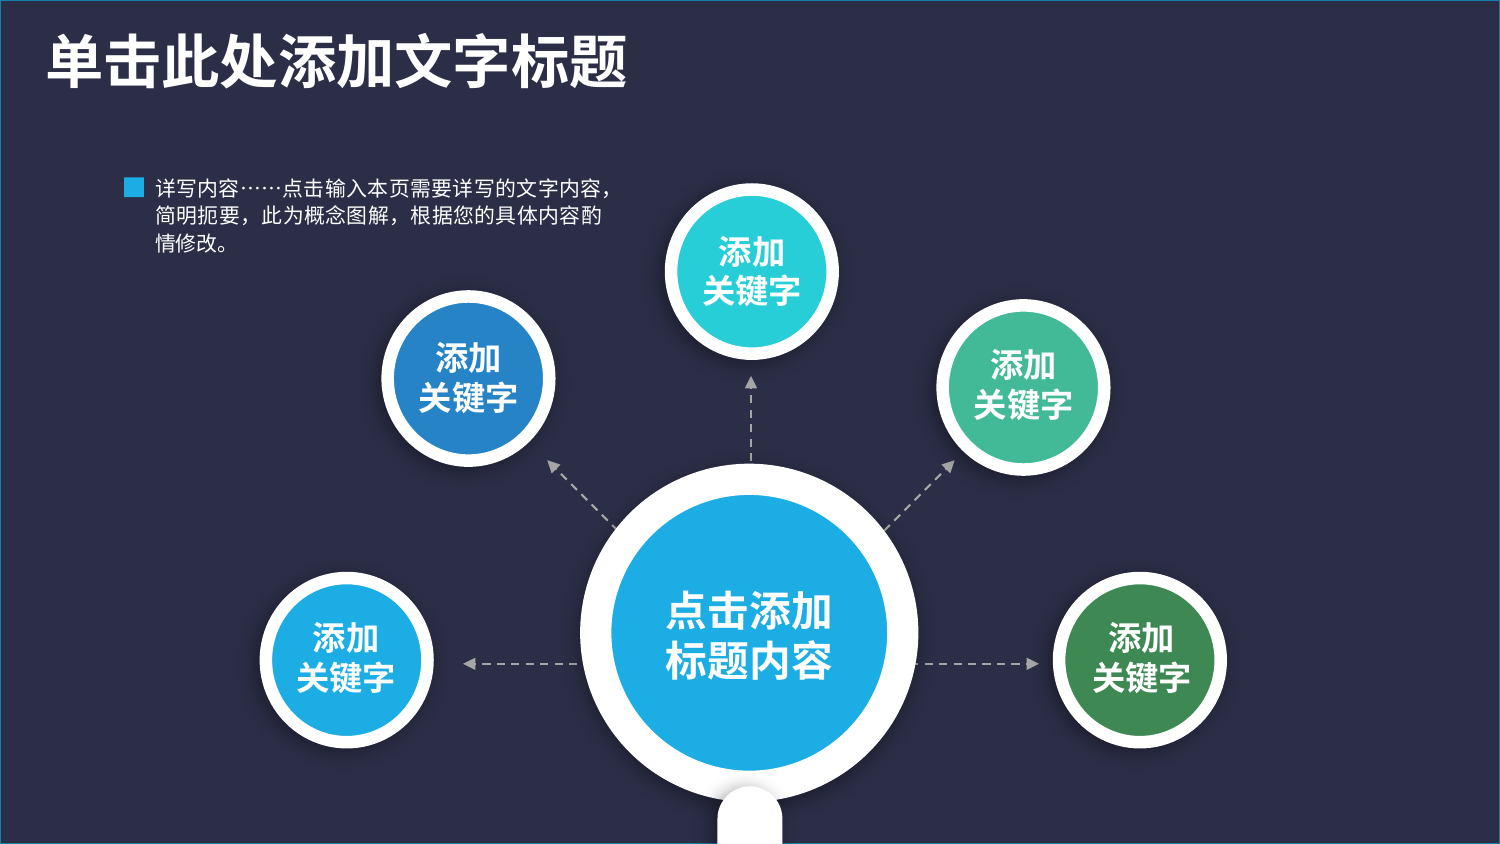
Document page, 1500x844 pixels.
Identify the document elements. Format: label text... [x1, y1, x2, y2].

text_box [670, 233, 679, 310]
text_box [404, 295, 533, 327]
text_box [1076, 576, 1203, 607]
text_box [1097, 350, 1106, 424]
text_box [1215, 627, 1222, 694]
text_box [686, 188, 817, 221]
text_box 添加 关键字 [950, 334, 1097, 433]
text_box [685, 320, 819, 355]
text_box [420, 623, 429, 698]
text_box [283, 576, 410, 607]
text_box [595, 479, 903, 844]
text_box [386, 341, 395, 416]
text_box [264, 623, 273, 697]
text_box [1058, 620, 1068, 700]
text_box [960, 304, 1087, 334]
text_box 添加 关键字 [395, 327, 542, 426]
text_box [826, 236, 834, 307]
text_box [124, 173, 602, 256]
text_box 添加 关键字 [679, 221, 826, 320]
text_box [279, 707, 415, 744]
text_box 添加 关键字 [1068, 607, 1215, 707]
text_box [954, 433, 1092, 471]
text_box [542, 342, 551, 416]
text_box 添加 关键字 [273, 607, 420, 707]
text_box [1072, 707, 1208, 744]
text_box [941, 350, 950, 425]
text_box [401, 426, 536, 462]
